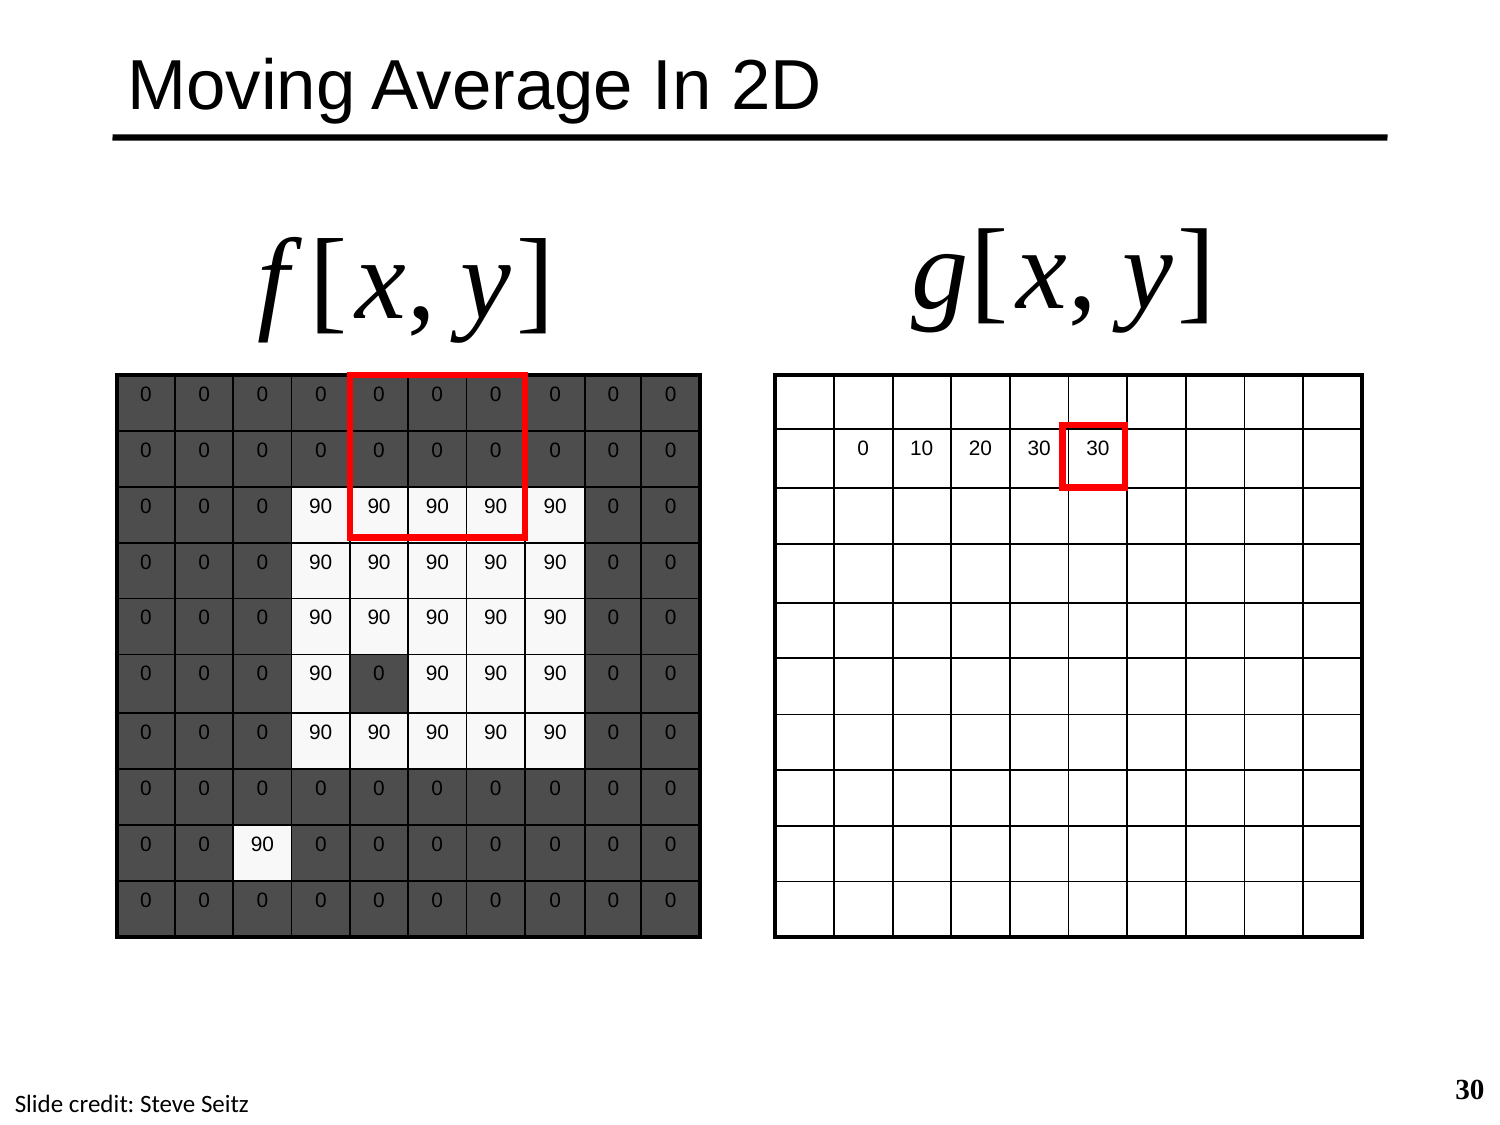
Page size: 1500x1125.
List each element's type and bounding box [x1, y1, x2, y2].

table_cell [292, 714, 349, 768]
table_header [176, 377, 232, 430]
table_cell [234, 655, 291, 712]
table_header [292, 377, 349, 430]
table_cell [777, 604, 833, 657]
table_cell [119, 544, 174, 598]
table_cell [894, 827, 950, 881]
table_cell [119, 655, 174, 712]
table_cell [835, 489, 892, 543]
table_header [1011, 377, 1068, 428]
table_cell [234, 544, 291, 598]
table_cell [119, 432, 174, 486]
table_cell [234, 488, 291, 542]
table_cell [176, 655, 232, 712]
table_cell [467, 544, 524, 598]
table_cell [1245, 430, 1302, 487]
table_header [1245, 377, 1302, 428]
table_cell [894, 545, 950, 602]
table_cell [1011, 545, 1068, 602]
table_cell [1187, 882, 1244, 935]
table_header [586, 377, 640, 430]
table_cell [176, 599, 232, 654]
text_box [350, 374, 525, 538]
table_cell [176, 882, 232, 935]
table_cell [1069, 827, 1126, 881]
table_cell [119, 714, 174, 768]
table_cell [1187, 659, 1244, 714]
table_cell [952, 771, 1009, 825]
table_cell [1304, 604, 1360, 657]
table_cell [526, 599, 584, 654]
table_header [526, 377, 584, 430]
text_box [1062, 424, 1125, 488]
table_cell [586, 770, 640, 824]
table_cell [1245, 489, 1302, 543]
table_cell [1069, 771, 1126, 825]
table_cell [777, 430, 833, 487]
table_cell [586, 488, 640, 542]
table_cell [894, 882, 950, 935]
table_cell [1245, 659, 1302, 714]
table_cell [1245, 827, 1302, 881]
table_cell [1128, 827, 1185, 881]
table_cell [467, 770, 524, 824]
table_cell [526, 882, 584, 935]
table_cell [1187, 545, 1244, 602]
table_cell [1304, 715, 1360, 769]
table_cell [1187, 827, 1244, 881]
table_cell [1245, 604, 1302, 657]
table_cell [467, 882, 524, 935]
table_cell [1187, 715, 1244, 769]
table_cell [952, 604, 1009, 657]
table_cell [952, 489, 1009, 543]
table_cell [777, 545, 833, 602]
table_header [777, 377, 833, 428]
table_cell [1011, 489, 1068, 543]
table_cell [777, 715, 833, 769]
table_cell [642, 488, 698, 542]
table_cell [586, 599, 640, 654]
table_cell [467, 599, 524, 654]
table_cell [292, 826, 349, 880]
table_cell [952, 659, 1009, 714]
table_header [1187, 377, 1244, 428]
table_cell [176, 714, 232, 768]
table_cell [642, 714, 698, 768]
table_cell [642, 770, 698, 824]
table_cell [234, 770, 291, 824]
table_cell [1069, 604, 1126, 657]
table_cell [176, 544, 232, 598]
table_cell [292, 432, 349, 486]
table_cell [1069, 882, 1126, 935]
table_cell [1245, 882, 1302, 935]
table_cell [351, 544, 407, 598]
table_cell [1187, 771, 1244, 825]
table_cell [894, 604, 950, 657]
table_cell [467, 538, 524, 542]
table_cell [409, 544, 466, 598]
table_cell [642, 882, 698, 935]
table_cell [1187, 489, 1244, 543]
table_cell [894, 771, 950, 825]
table_cell [119, 770, 174, 824]
table_cell [952, 430, 1009, 487]
table_cell [586, 432, 640, 486]
table_cell [642, 544, 698, 598]
table_cell [777, 771, 833, 825]
table_cell [1187, 604, 1244, 657]
table_cell [1069, 715, 1126, 769]
table_cell [292, 599, 349, 654]
table_cell [351, 882, 407, 935]
table_cell [234, 599, 291, 654]
table_cell [409, 714, 466, 768]
table_cell [1069, 545, 1126, 602]
table_cell [835, 545, 892, 602]
text_box [218, 212, 572, 367]
table_cell [526, 826, 584, 880]
table_header [835, 377, 892, 428]
table_cell [1069, 489, 1126, 543]
table_header [952, 377, 1009, 428]
table_cell [234, 882, 291, 935]
table_cell [526, 544, 584, 598]
table_cell [835, 827, 892, 881]
table_cell [351, 826, 407, 880]
table_cell [777, 489, 833, 543]
table_cell [642, 655, 698, 712]
table_cell [292, 655, 349, 712]
table_cell [351, 599, 407, 654]
table_cell [234, 432, 291, 486]
table_cell [1304, 659, 1360, 714]
table_cell [777, 882, 833, 935]
table_cell [586, 826, 640, 880]
table_cell [894, 715, 950, 769]
table_cell [1245, 545, 1302, 602]
table_cell [351, 538, 407, 542]
table_cell [176, 488, 232, 542]
table_header [234, 377, 291, 430]
table_cell [119, 826, 174, 880]
table_cell [292, 544, 349, 598]
table_cell [176, 770, 232, 824]
table_cell [1128, 489, 1185, 543]
table_cell [119, 599, 174, 654]
table_cell [1011, 771, 1068, 825]
table_cell [1304, 771, 1360, 825]
table_cell [894, 659, 950, 714]
table_cell [1128, 604, 1185, 657]
table_cell [351, 655, 407, 712]
table_cell [1304, 545, 1360, 602]
text_box [888, 202, 1232, 357]
table_cell [1011, 882, 1068, 935]
table_cell [835, 715, 892, 769]
table_cell [409, 882, 466, 935]
table_cell [1187, 430, 1244, 487]
table_cell [777, 827, 833, 881]
table_cell [1128, 430, 1185, 487]
table_cell [777, 659, 833, 714]
table_cell [526, 488, 584, 542]
table_header [642, 377, 698, 430]
table_cell [467, 826, 524, 880]
table_cell [586, 882, 640, 935]
table_cell [409, 599, 466, 654]
table_cell [1128, 715, 1185, 769]
table_cell [586, 655, 640, 712]
table_cell [952, 545, 1009, 602]
table_cell [1304, 882, 1360, 935]
table_cell [292, 882, 349, 935]
table_cell [952, 715, 1009, 769]
table_cell [234, 714, 291, 768]
table_header [119, 377, 174, 430]
table_cell [176, 826, 232, 880]
table_cell [526, 655, 584, 712]
table_cell [586, 544, 640, 598]
table_cell [1245, 771, 1302, 825]
table_cell [1011, 827, 1068, 881]
slide_number [1187, 1062, 1500, 1125]
table_cell [409, 655, 466, 712]
table_cell [952, 882, 1009, 935]
table_header [894, 377, 950, 428]
table_cell [1011, 715, 1068, 769]
table_cell [835, 659, 892, 714]
table_cell [1128, 659, 1185, 714]
table_cell [526, 714, 584, 768]
table_cell [1128, 771, 1185, 825]
table_cell [1011, 430, 1062, 487]
table_cell [526, 770, 584, 824]
table_cell [119, 488, 174, 542]
table_cell [835, 882, 892, 935]
title [112, 12, 1388, 151]
table_cell [586, 714, 640, 768]
table_cell [1304, 489, 1360, 543]
table_cell [642, 432, 698, 486]
table_cell [234, 826, 291, 880]
table_cell [409, 538, 466, 542]
table_cell [351, 714, 407, 768]
table_cell [409, 826, 466, 880]
table_cell [292, 770, 349, 824]
table_cell [409, 770, 466, 824]
table_cell [1245, 715, 1302, 769]
table_cell [642, 599, 698, 654]
table_cell [1304, 827, 1360, 881]
table_cell [1011, 604, 1068, 657]
table_cell [894, 489, 950, 543]
table_cell [1128, 545, 1185, 602]
table_header [1128, 377, 1185, 428]
table_cell [1304, 430, 1360, 487]
table_cell [467, 714, 524, 768]
table_cell [119, 882, 174, 935]
table_cell [1011, 659, 1068, 714]
table_cell [835, 430, 892, 487]
table_cell [526, 432, 584, 486]
table_cell [894, 430, 950, 487]
table_cell [952, 827, 1009, 881]
table_header [1069, 377, 1126, 428]
table_cell [1069, 659, 1126, 714]
table_cell [467, 655, 524, 712]
table_cell [292, 488, 349, 542]
table_cell [1128, 882, 1185, 935]
table_cell [835, 604, 892, 657]
table_header [1304, 377, 1360, 428]
table_cell [835, 771, 892, 825]
table_cell [642, 826, 698, 880]
text_box [0, 1079, 413, 1125]
table_cell [176, 432, 232, 486]
table_cell [351, 770, 407, 824]
